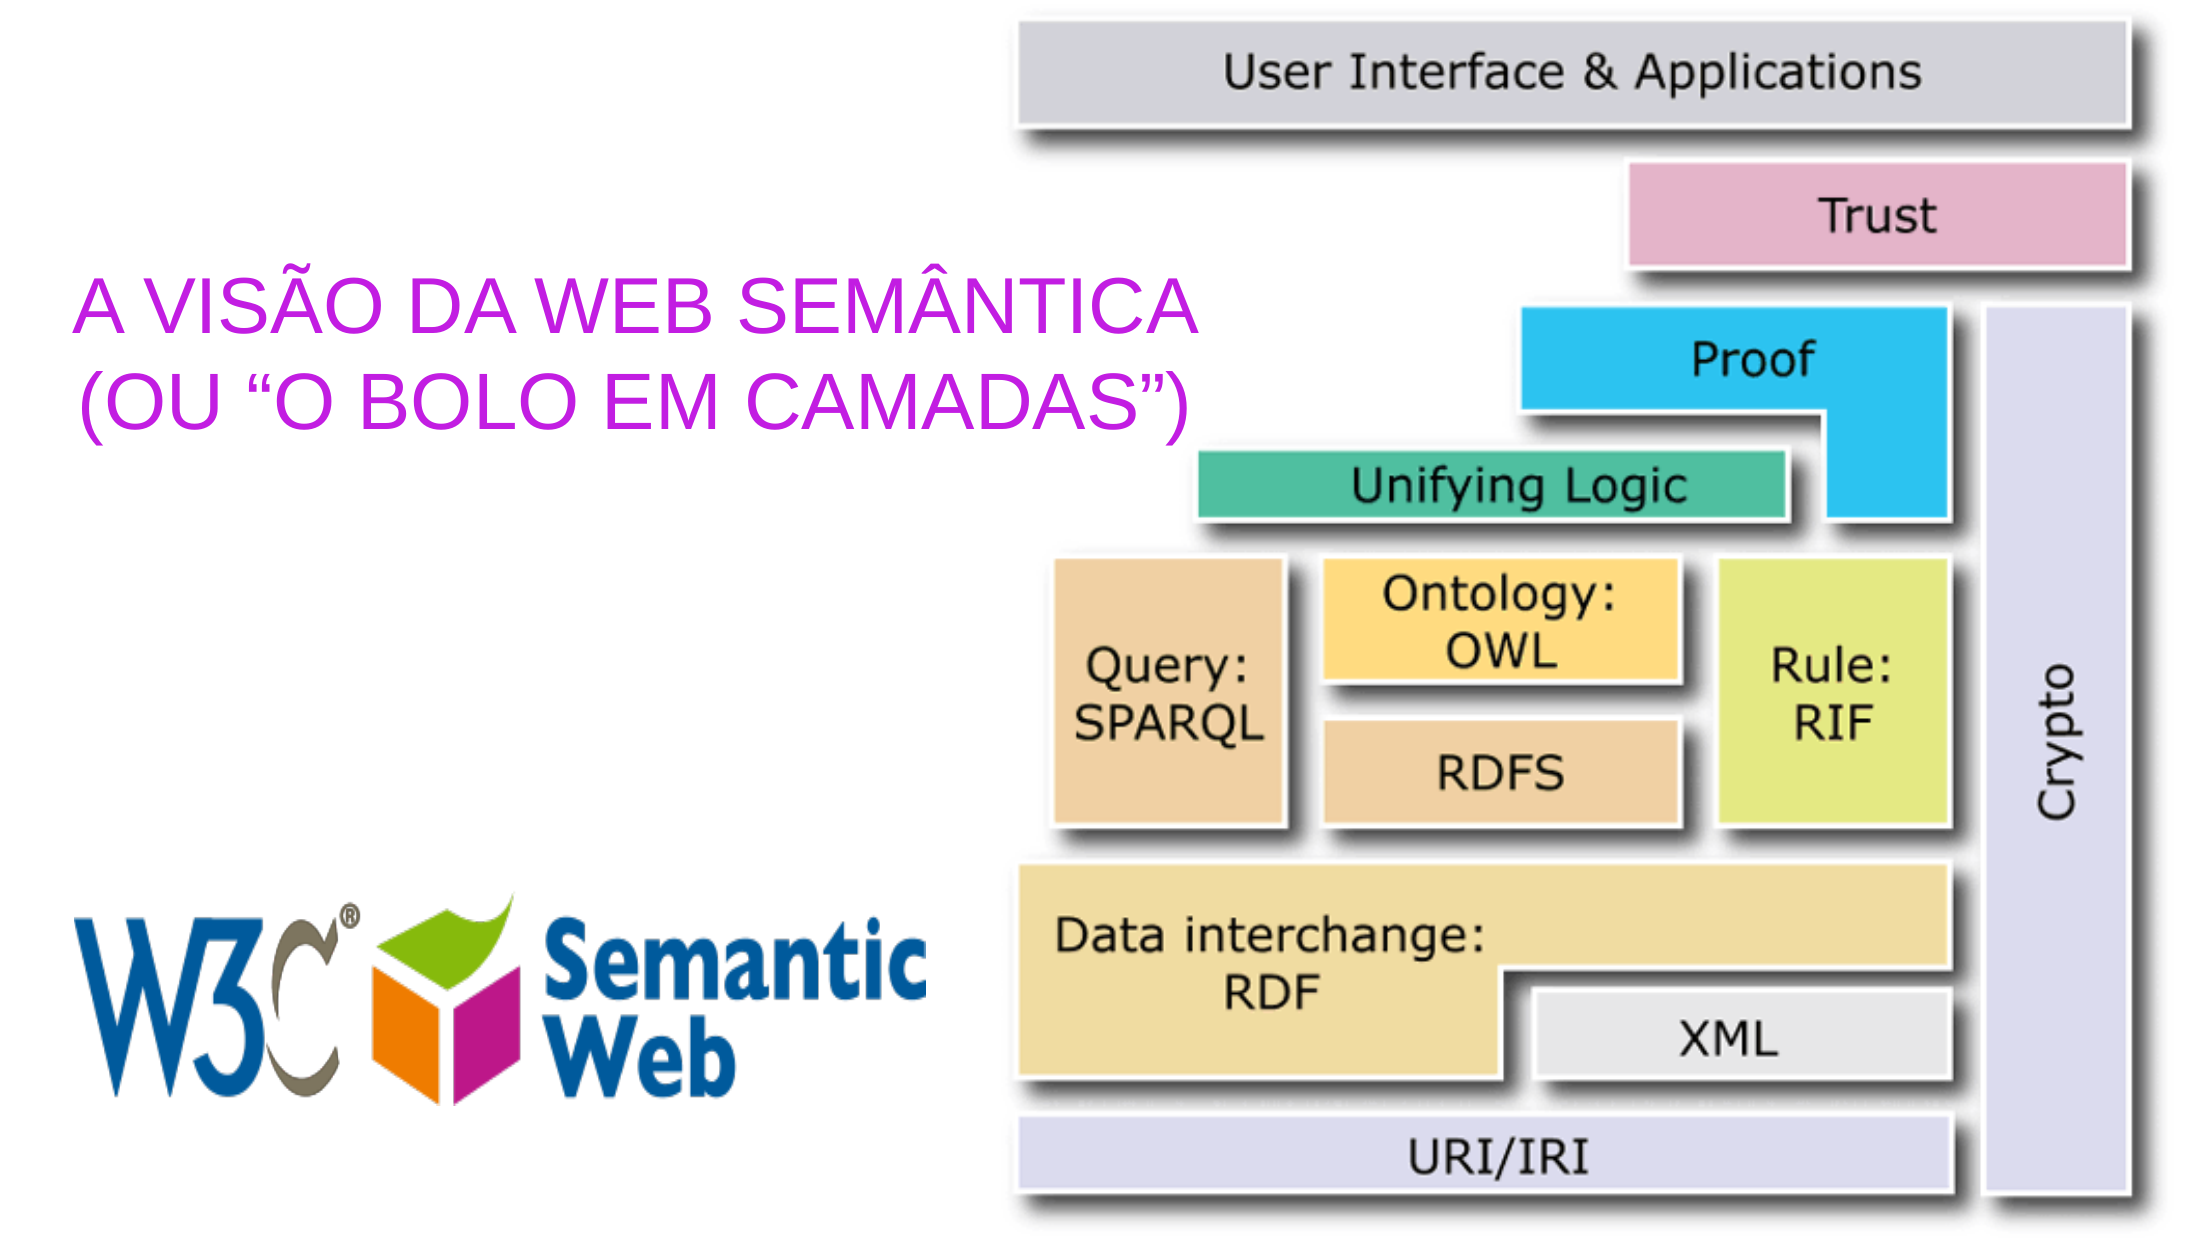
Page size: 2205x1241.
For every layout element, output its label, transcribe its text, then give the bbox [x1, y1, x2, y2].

title A Visão da Web Semântica (ou “o bolo em camadas”) [27, 246, 989, 454]
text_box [74, 889, 926, 1106]
picture [995, 0, 2178, 1241]
